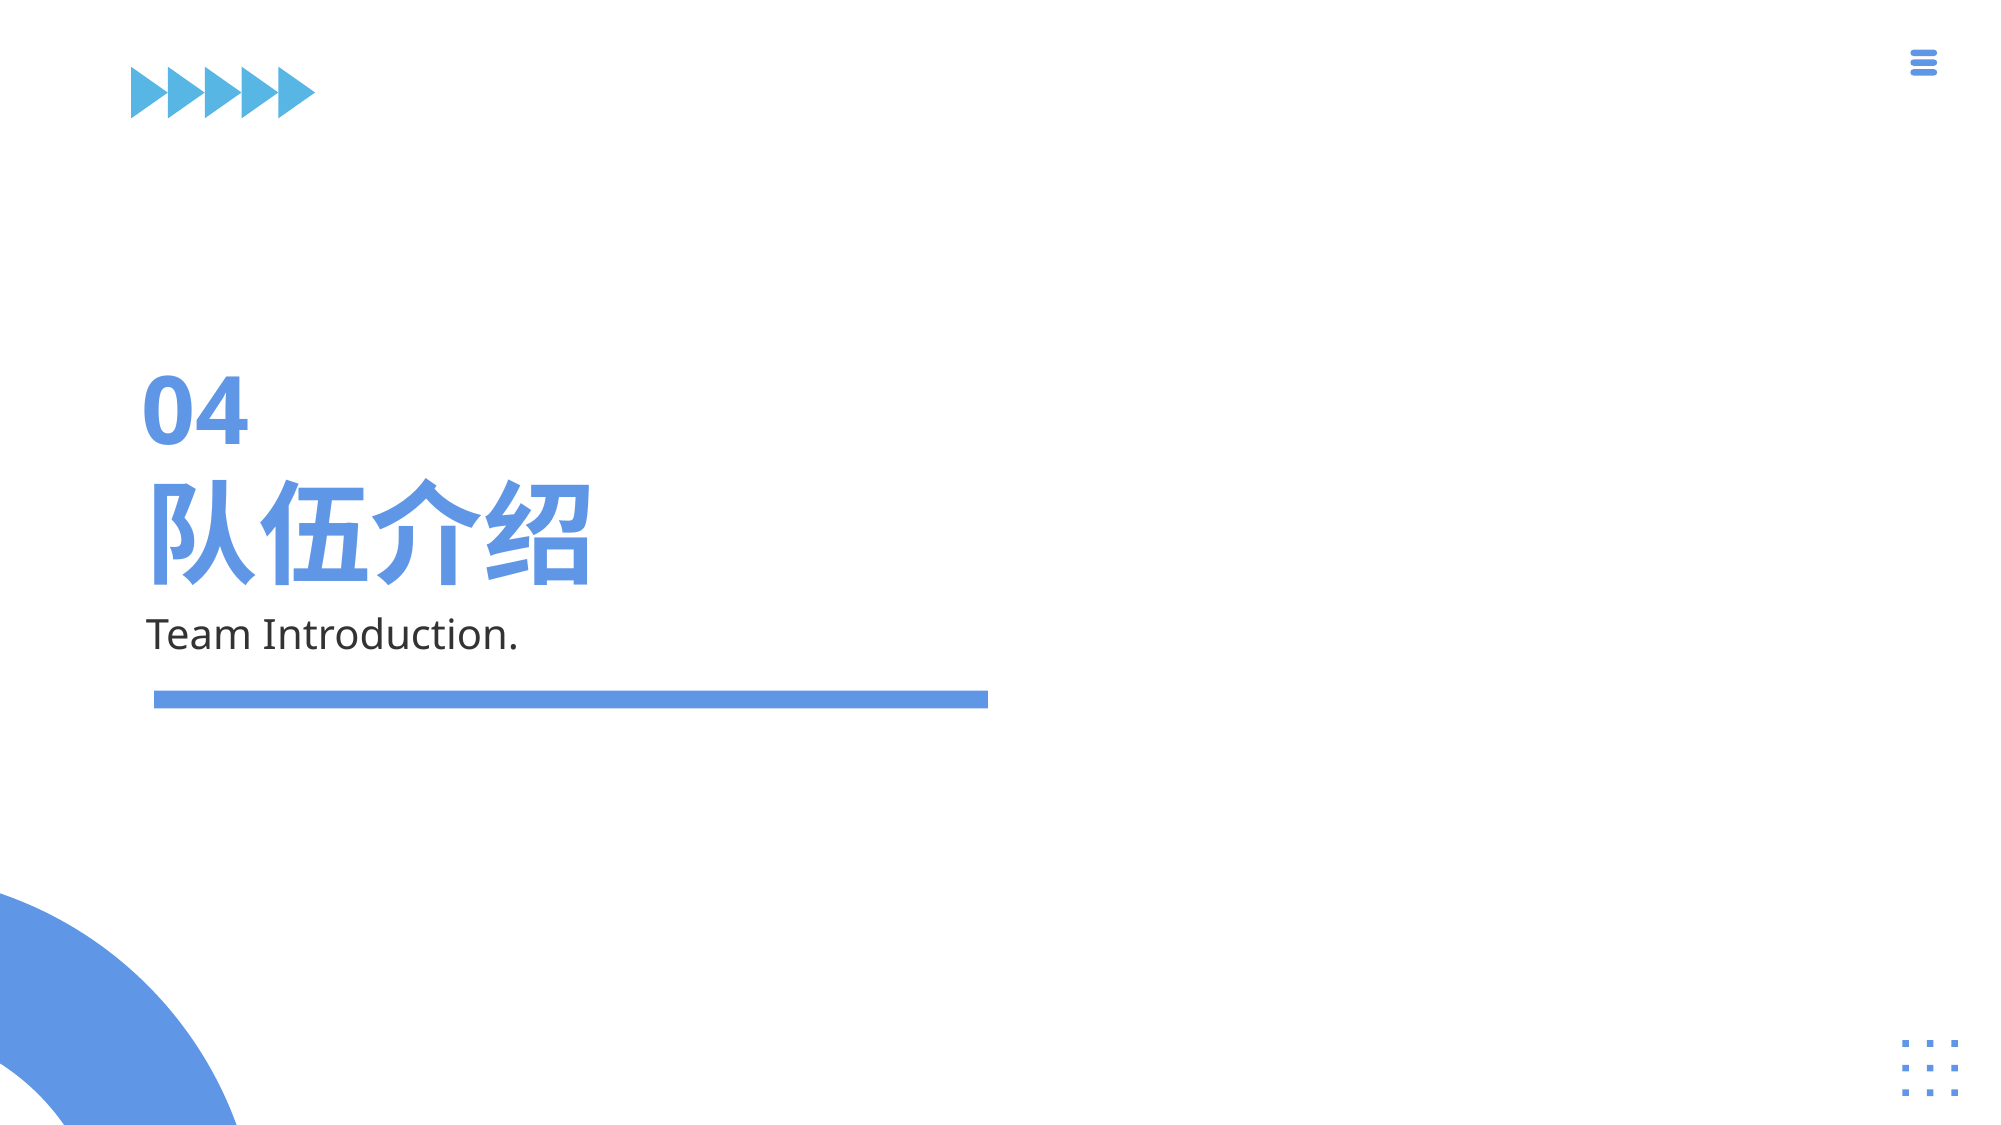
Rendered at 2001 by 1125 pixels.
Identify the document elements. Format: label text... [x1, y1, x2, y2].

text_box 04 [126, 319, 396, 472]
text_box [1909, 48, 1939, 67]
text_box [1901, 1039, 1910, 1048]
text_box [1950, 1064, 1959, 1072]
text_box [1901, 1064, 1910, 1072]
text_box [1950, 1039, 1959, 1048]
text_box [1926, 1064, 1934, 1072]
text_box [0, 892, 238, 1125]
text_box [1909, 68, 1939, 77]
text_box 队伍介绍 [131, 454, 1325, 600]
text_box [131, 66, 316, 119]
text_box [1950, 1088, 1959, 1097]
text_box [1926, 1088, 1934, 1097]
text_box Team Introduction. [131, 600, 1333, 691]
text_box [153, 691, 989, 709]
text_box [1901, 1088, 1910, 1097]
text_box [1926, 1039, 1934, 1048]
